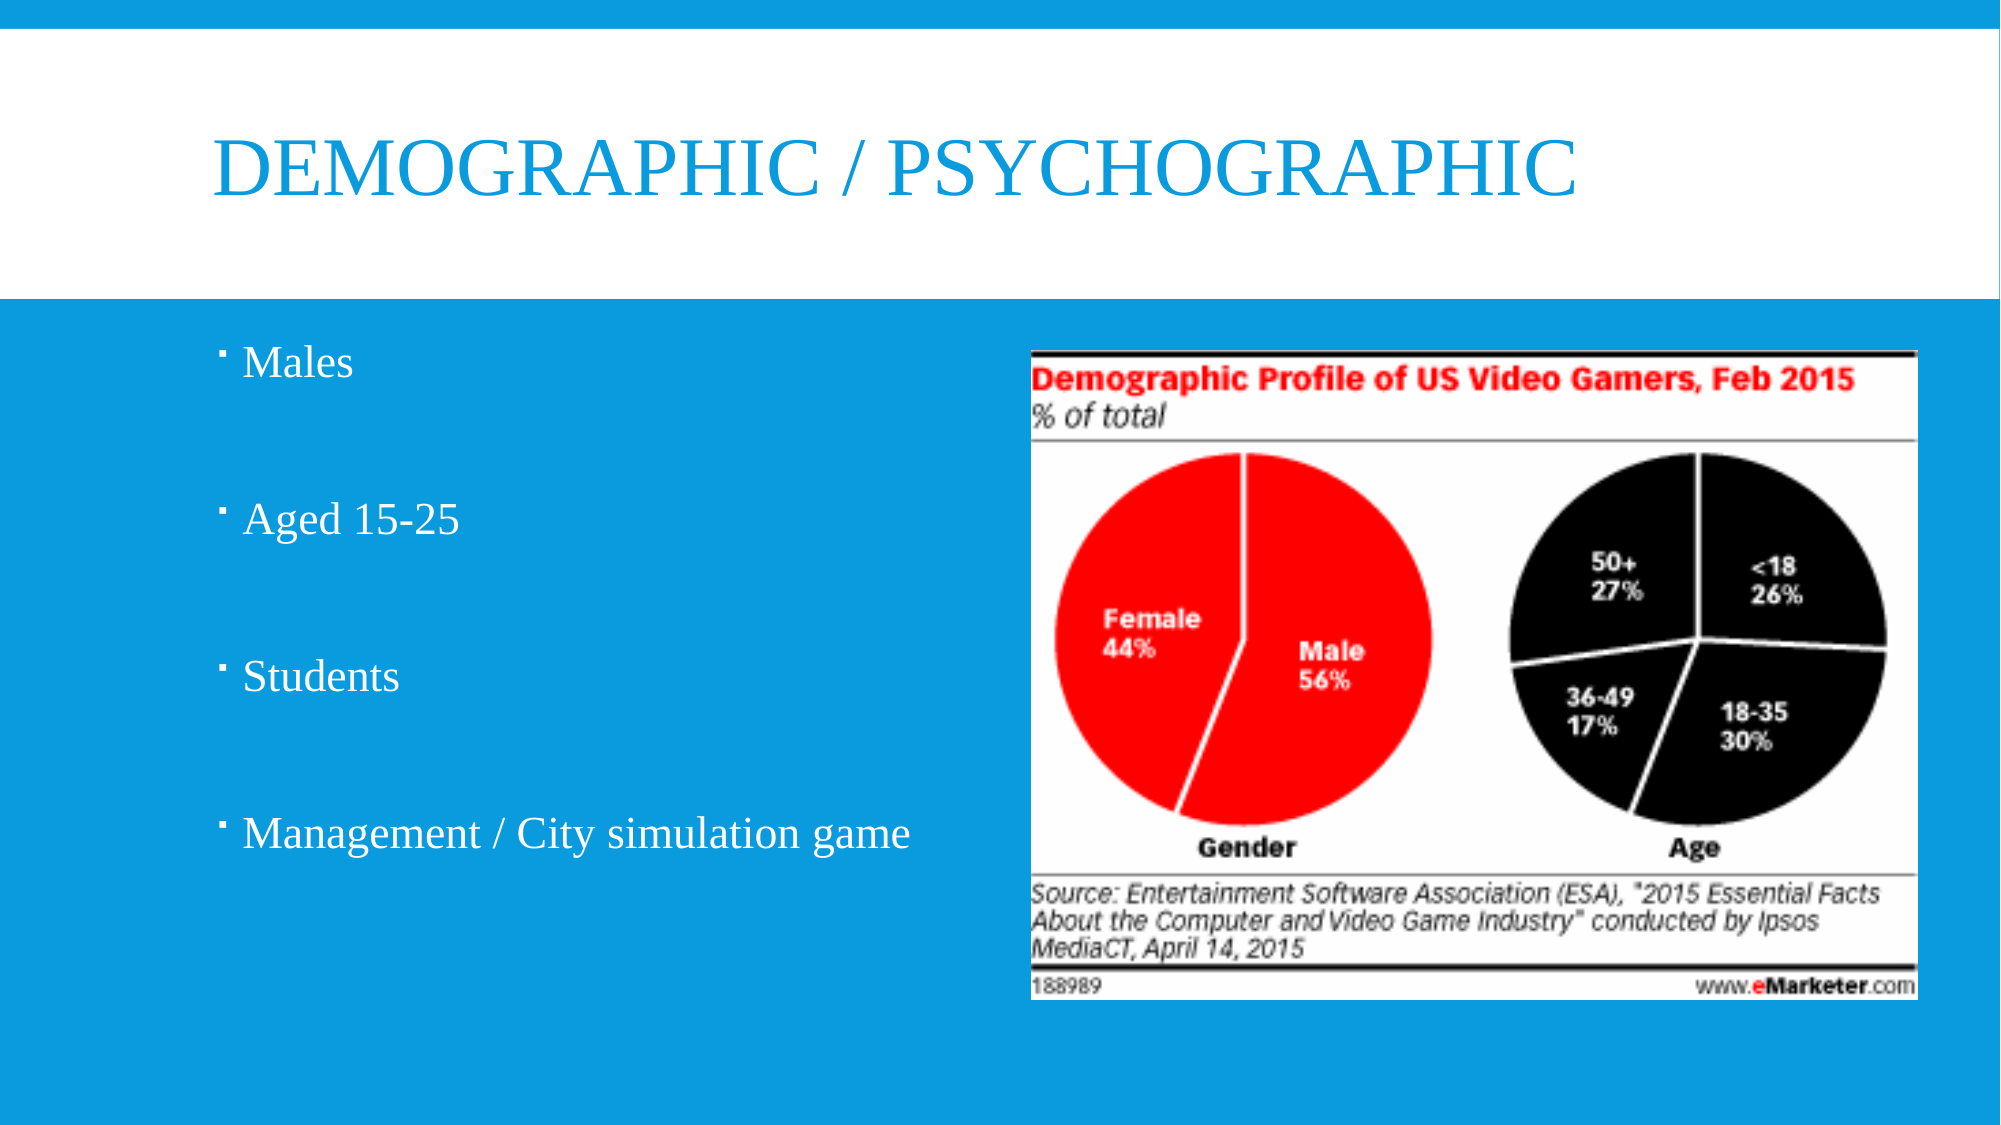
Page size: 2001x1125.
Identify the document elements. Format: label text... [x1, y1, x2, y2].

picture [1032, 351, 1917, 999]
title Demographic / Psychographic [197, 46, 1803, 295]
list Males Aged 15-25 Students Management / City simulation game [197, 329, 1803, 1020]
